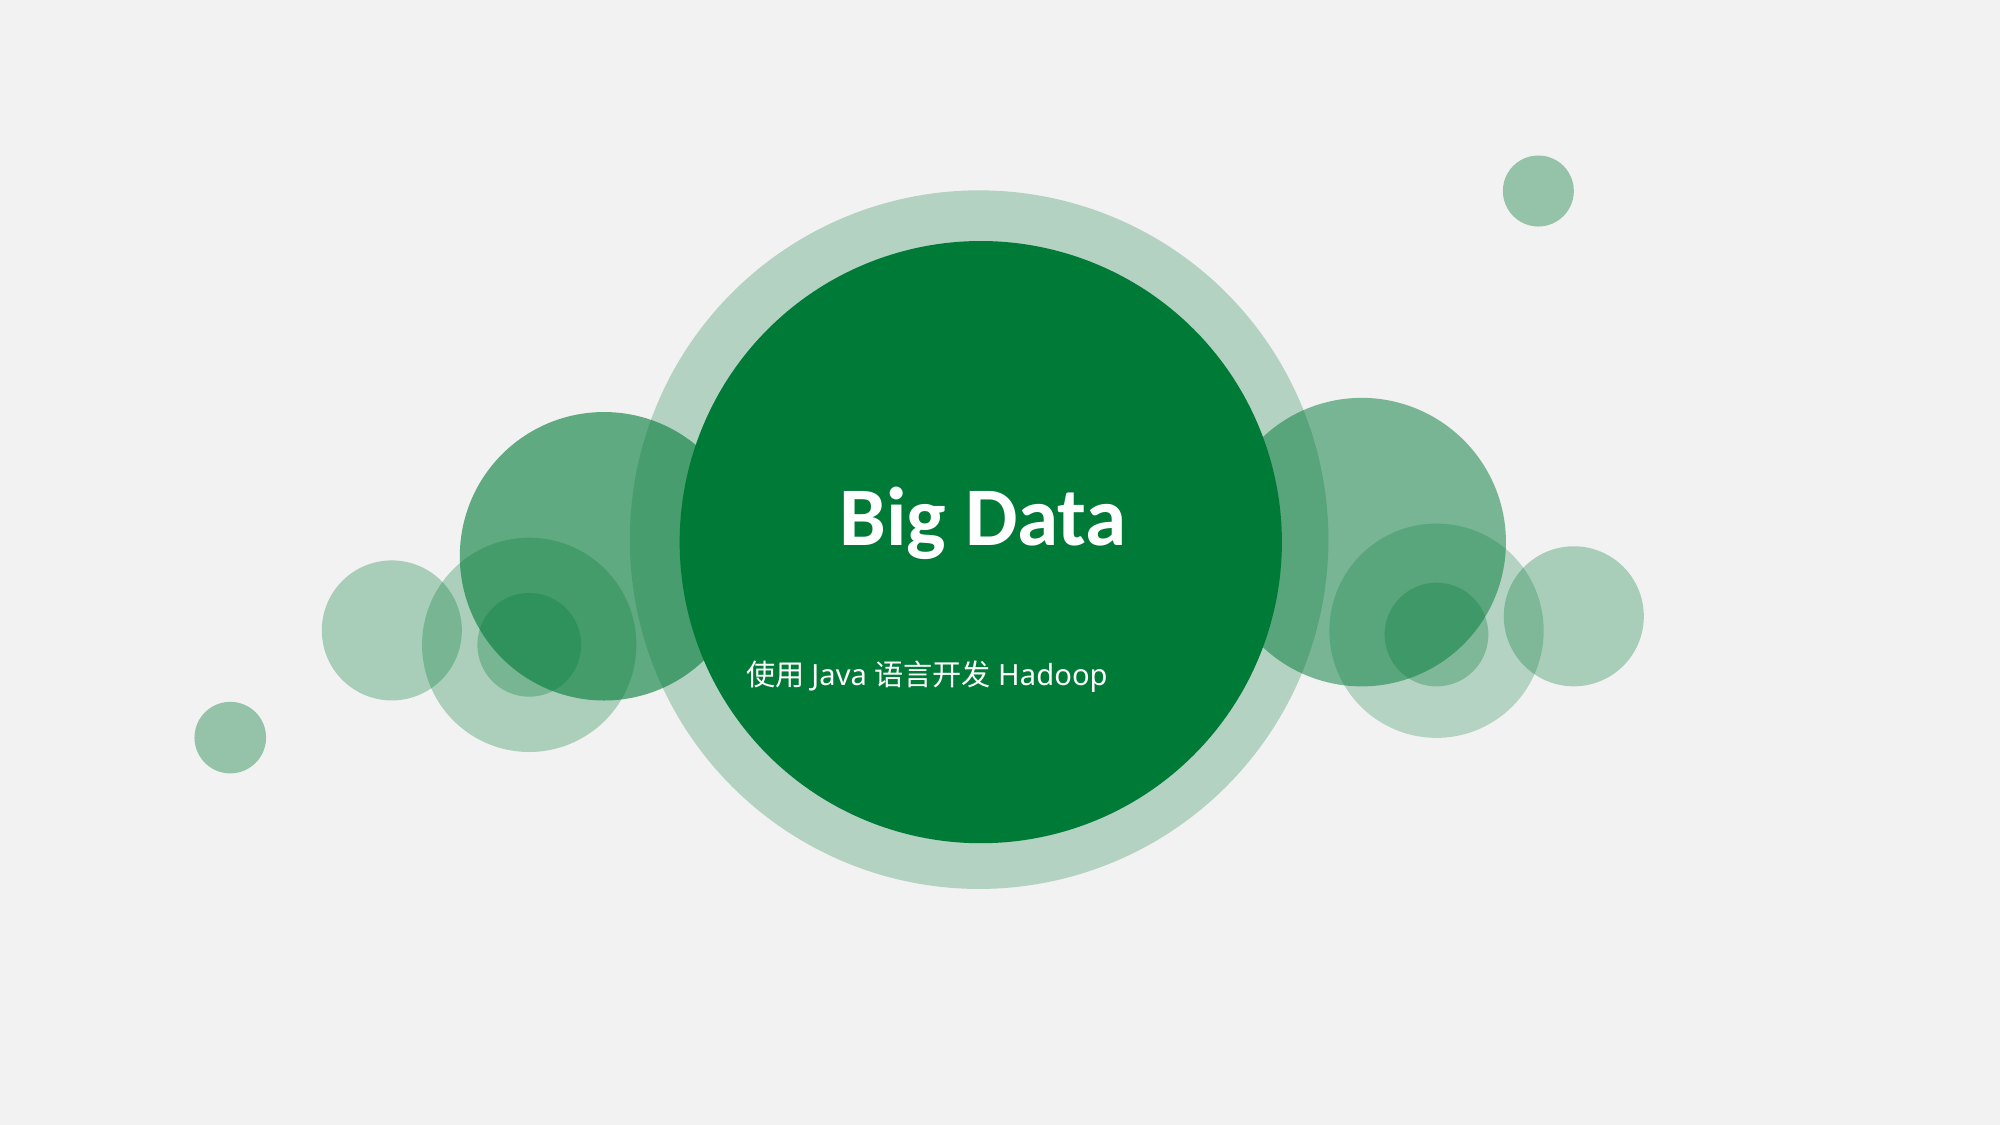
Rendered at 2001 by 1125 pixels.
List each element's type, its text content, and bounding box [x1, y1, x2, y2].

text_box Big Data [824, 454, 1142, 569]
text_box 使用Java语言开发Hadoop [731, 645, 1236, 699]
